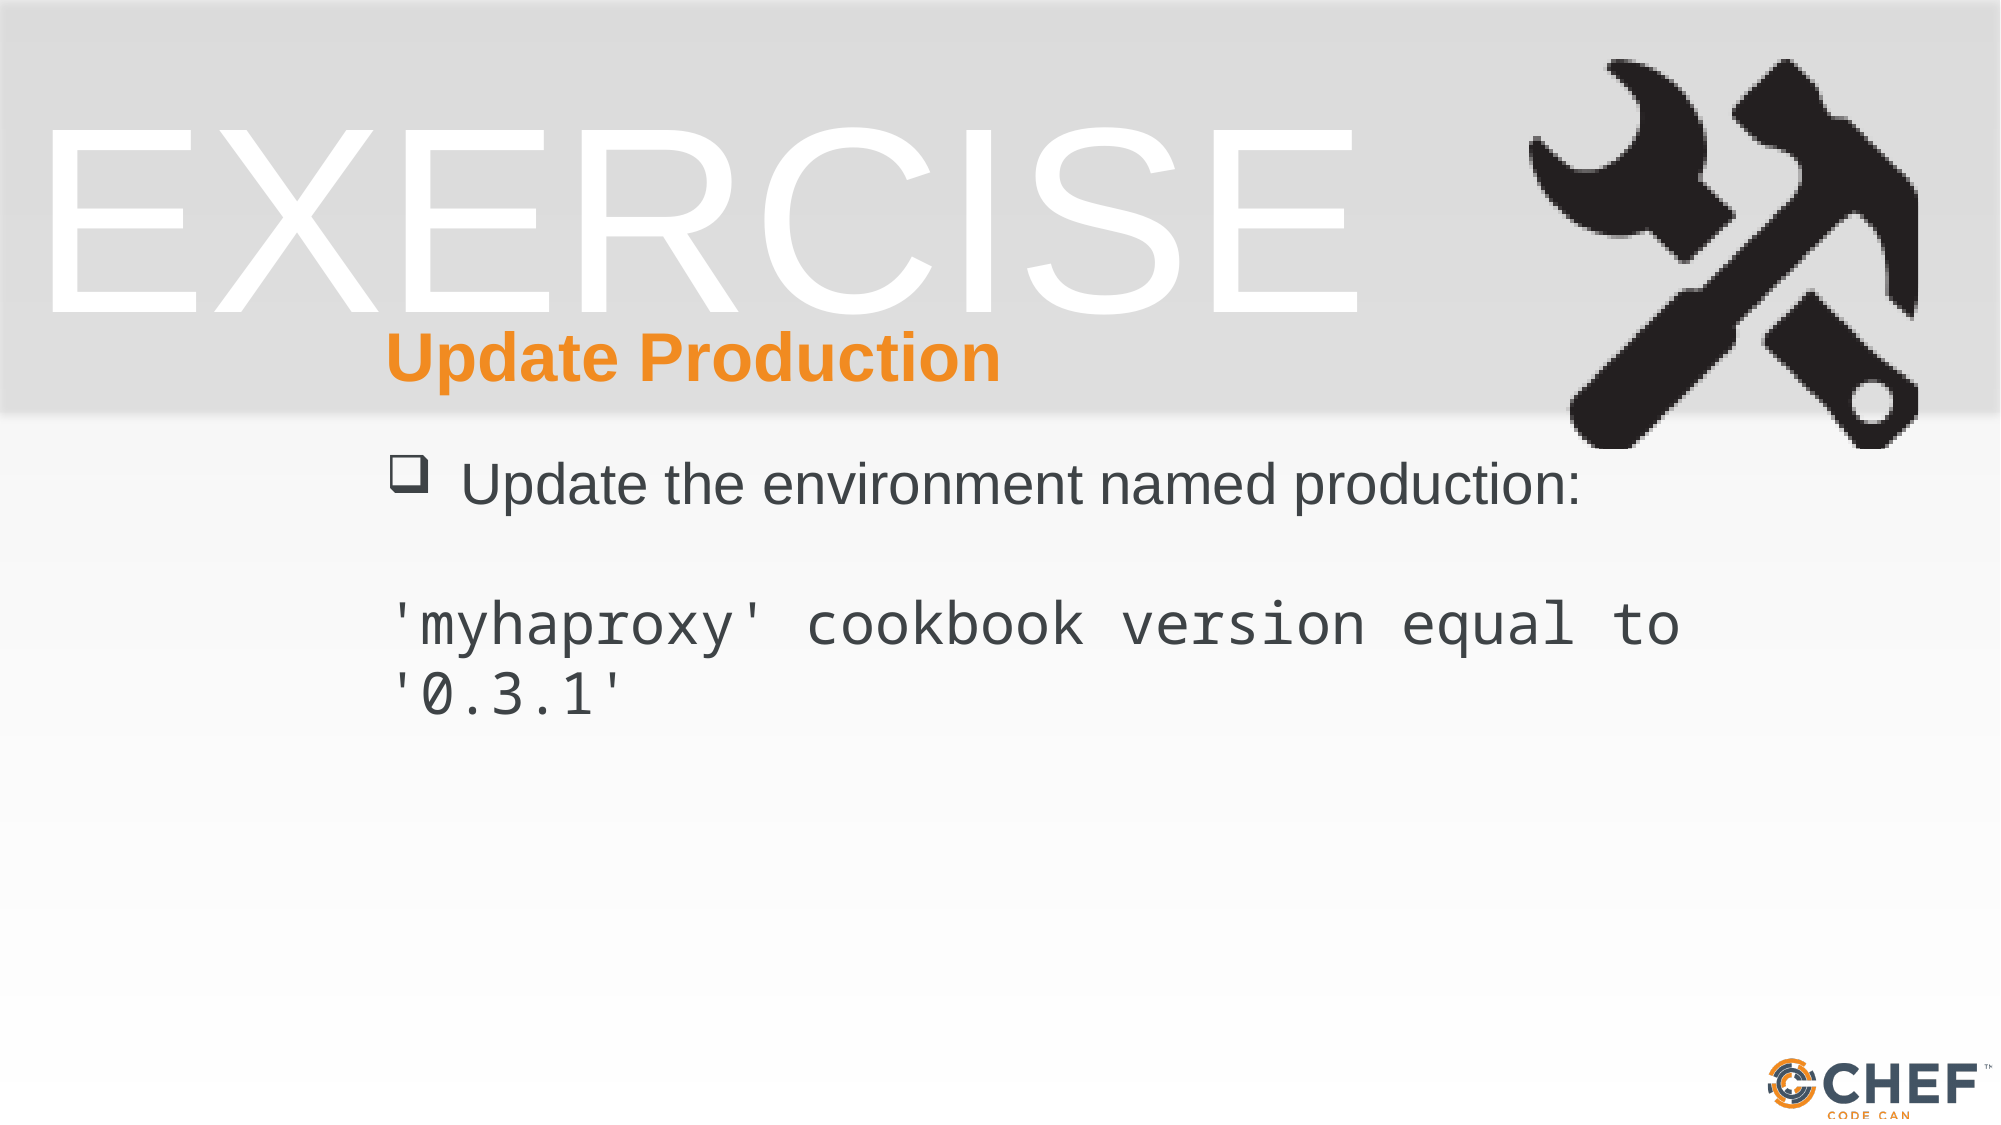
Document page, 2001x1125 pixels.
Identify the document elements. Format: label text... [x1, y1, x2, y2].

title Update Production [370, 307, 1721, 412]
subtitle Update the environment named production: 'myhaproxy' cookbook version equal to '0.3.1' [370, 431, 1721, 902]
